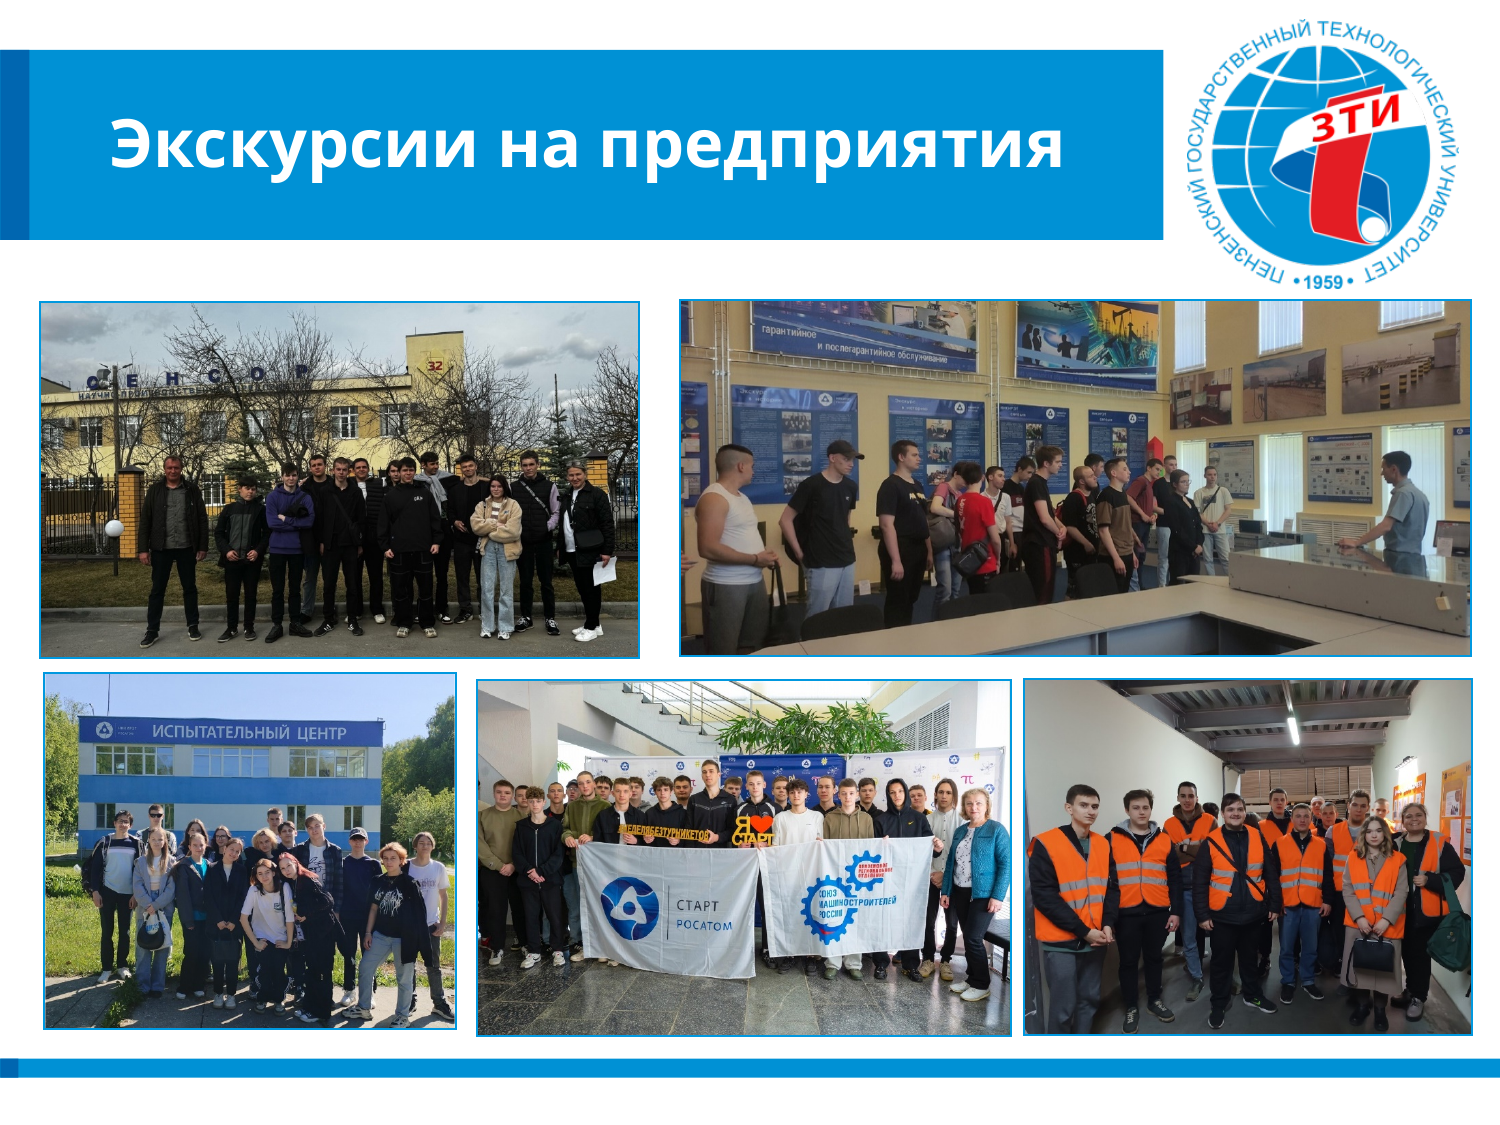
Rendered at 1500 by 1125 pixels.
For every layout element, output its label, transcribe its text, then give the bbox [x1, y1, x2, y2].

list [40, 302, 639, 658]
picture [46, 675, 454, 1027]
text_box [0, 49, 30, 240]
picture [682, 302, 1469, 654]
picture [1026, 681, 1470, 1033]
text_box Экскурсии на предприятия [30, 63, 1155, 218]
picture [479, 682, 1009, 1034]
text_box [30, 49, 1164, 240]
text_box [19, 1058, 1500, 1078]
picture [1186, 18, 1459, 289]
text_box [0, 1058, 19, 1078]
